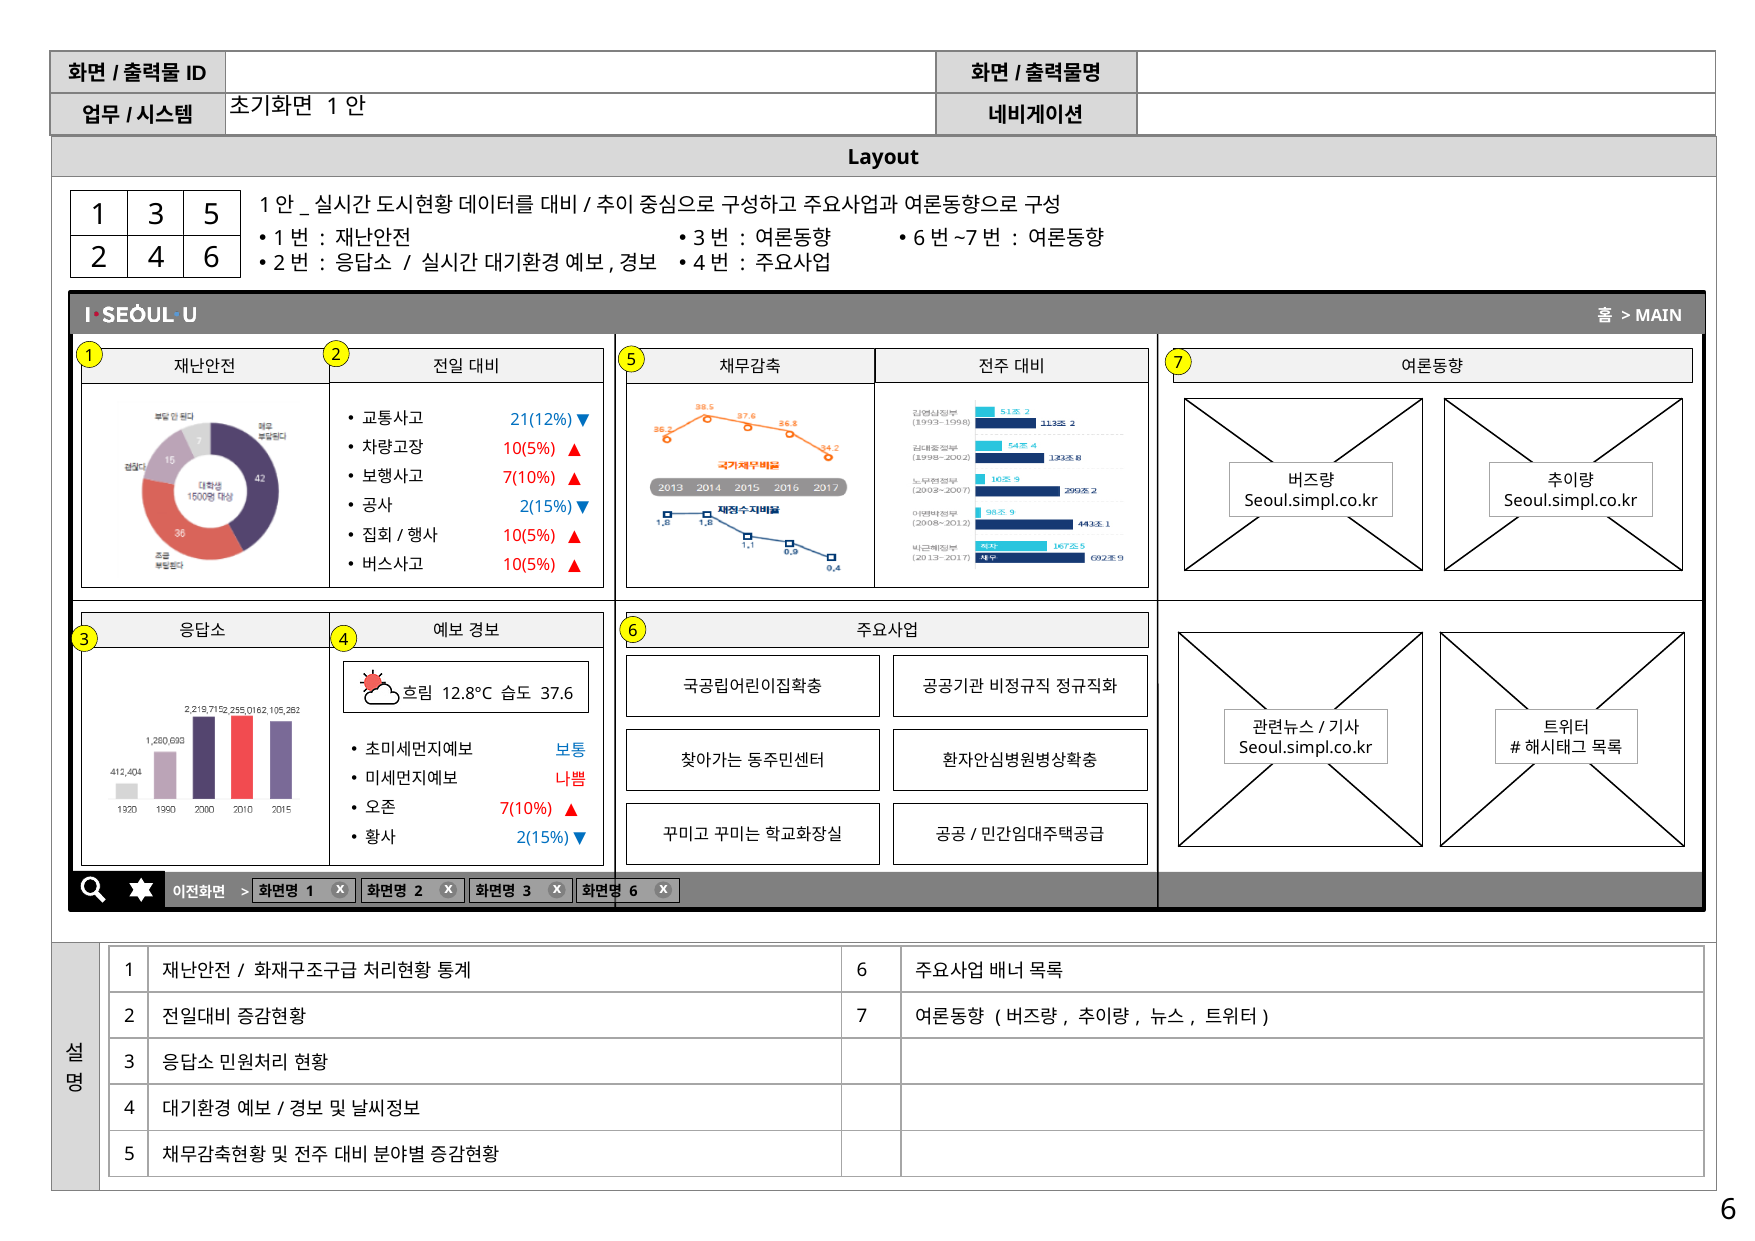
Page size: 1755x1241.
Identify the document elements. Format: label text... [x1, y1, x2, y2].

text_box 5 [620, 343, 647, 375]
text_box [1161, 612, 1706, 912]
text_box [79, 385, 331, 590]
table_cell 7 [842, 993, 900, 1037]
table_cell 감시지점(측정지점)별 탁도,ph,전류염소를측정값과 기준치를비교그래프 [621, 656, 630, 871]
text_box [1184, 398, 1423, 571]
text_box 6 [620, 614, 649, 645]
table_cell [902, 1039, 1703, 1083]
table_cell 응답소 민원처리 현황 [149, 1039, 841, 1083]
table_cell 감시지점(측정지점)별 탁도,ph,전류염소를측정값과 기준치를비교그래프 [616, 601, 1157, 612]
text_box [129, 877, 154, 903]
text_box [117, 870, 165, 911]
table_header 재난안전/ 화재구조구급 처리현황 통계 [149, 947, 841, 991]
text_box 1 [74, 339, 105, 370]
text_box 1안_실시간 도시현황 데이터를 대비/추이 중심으로 구성하고 주요사업과 여론동향으로 구성 [244, 183, 1704, 224]
text_box [69, 292, 614, 335]
table_cell [842, 1131, 900, 1176]
text_box 1 [68, 188, 126, 233]
text_box [68, 290, 1706, 873]
table_cell 전일대비 증감현황 [149, 993, 841, 1037]
text_box 예보 경보 [328, 612, 605, 649]
text_box 3 [69, 623, 100, 654]
text_box 2 [321, 338, 352, 369]
table_cell 4 [110, 1085, 147, 1130]
table_cell 2 [110, 993, 147, 1037]
text_box 초기화면 1안 [214, 84, 381, 127]
table_cell 여론동향 (버즈량, 추이량, 뉴스, 트위터) [902, 993, 1703, 1037]
text_box [79, 649, 331, 867]
text_box 전일 대비 [328, 346, 605, 385]
text_box 초미세먼지예보 미세먼지예보 오존 황사 [336, 722, 512, 854]
text_box [331, 622, 606, 867]
text_box 채무감축 [624, 346, 873, 385]
table_cell [902, 1085, 1703, 1130]
text_box 7 [1163, 346, 1194, 377]
text_box 보통 나쁨 7(10%) ▲ 2(15%) ▼ [471, 723, 602, 855]
table_cell [902, 1131, 1703, 1176]
text_box 21(12%) ▼ 10(5%) ▲ 7(10%) ▲ 2(15%) ▼ 10(5%) ▲ 10(5%) ▲ [474, 391, 605, 582]
table_cell 감시지점(측정지점)별 탁도,ph,전류염소를측정값과 기준치를비교그래프 [1158, 601, 1704, 612]
text_box 3번 : 여론동향 4번 : 주요사업 [664, 217, 937, 282]
table_header 주요사업 배너 목록 [902, 947, 1703, 991]
text_box 5 [181, 188, 242, 233]
picture [101, 693, 313, 821]
text_box 이전화면 > [168, 873, 240, 910]
text_box [624, 385, 644, 590]
text_box 6 [181, 233, 242, 280]
text_box 여론동향 [1171, 346, 1694, 385]
table_cell 3 [110, 1039, 147, 1083]
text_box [1439, 631, 1685, 847]
text_box 1번 : 재난안전 2번 : 응답소 / 실시간 대기환경 예보,경보 [244, 217, 664, 282]
table_cell 5 [110, 1131, 147, 1176]
text_box 6번~7번 : 여론동향 [884, 217, 1157, 257]
table_cell [842, 1039, 900, 1083]
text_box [1178, 631, 1423, 847]
picture [85, 304, 196, 323]
table_header 6 [842, 947, 900, 991]
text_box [343, 661, 589, 713]
text_box 재난안전 [79, 346, 328, 385]
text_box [70, 870, 116, 911]
text_box 2 [68, 233, 126, 280]
text_box 홈 > MAIN [1559, 304, 1683, 325]
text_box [1443, 398, 1683, 571]
text_box 주요사업 [624, 612, 1151, 649]
picture [901, 400, 1139, 578]
table_cell 감시지점(측정지점)별 탁도,ph,전류염소를측정값과 기준치를비교그래프 [74, 601, 614, 612]
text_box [626, 655, 1148, 865]
text_box [616, 292, 1157, 335]
text_box 3 [126, 188, 181, 233]
table_cell 채무감축현황 및 전주 대비 분야별 증감현황 [149, 1131, 841, 1176]
text_box [688, 868, 1153, 912]
text_box 전주 대비 [873, 346, 1151, 385]
table_cell [842, 1085, 900, 1130]
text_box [243, 871, 685, 908]
table_cell 대기환경 예보/경보 및 날씨정보 [149, 1085, 841, 1130]
text_box 4 [126, 233, 181, 280]
text_box 4 [328, 623, 359, 654]
text_box [876, 385, 1151, 590]
picture [643, 387, 854, 583]
text_box 교통사고 차량고장 보행사고 공사 집회/행사 버스사고 [333, 391, 457, 581]
text_box [1158, 292, 1706, 335]
picture [117, 401, 301, 578]
text_box [850, 385, 876, 590]
table_header 1 [110, 947, 147, 991]
text_box 응답소 [79, 612, 328, 649]
